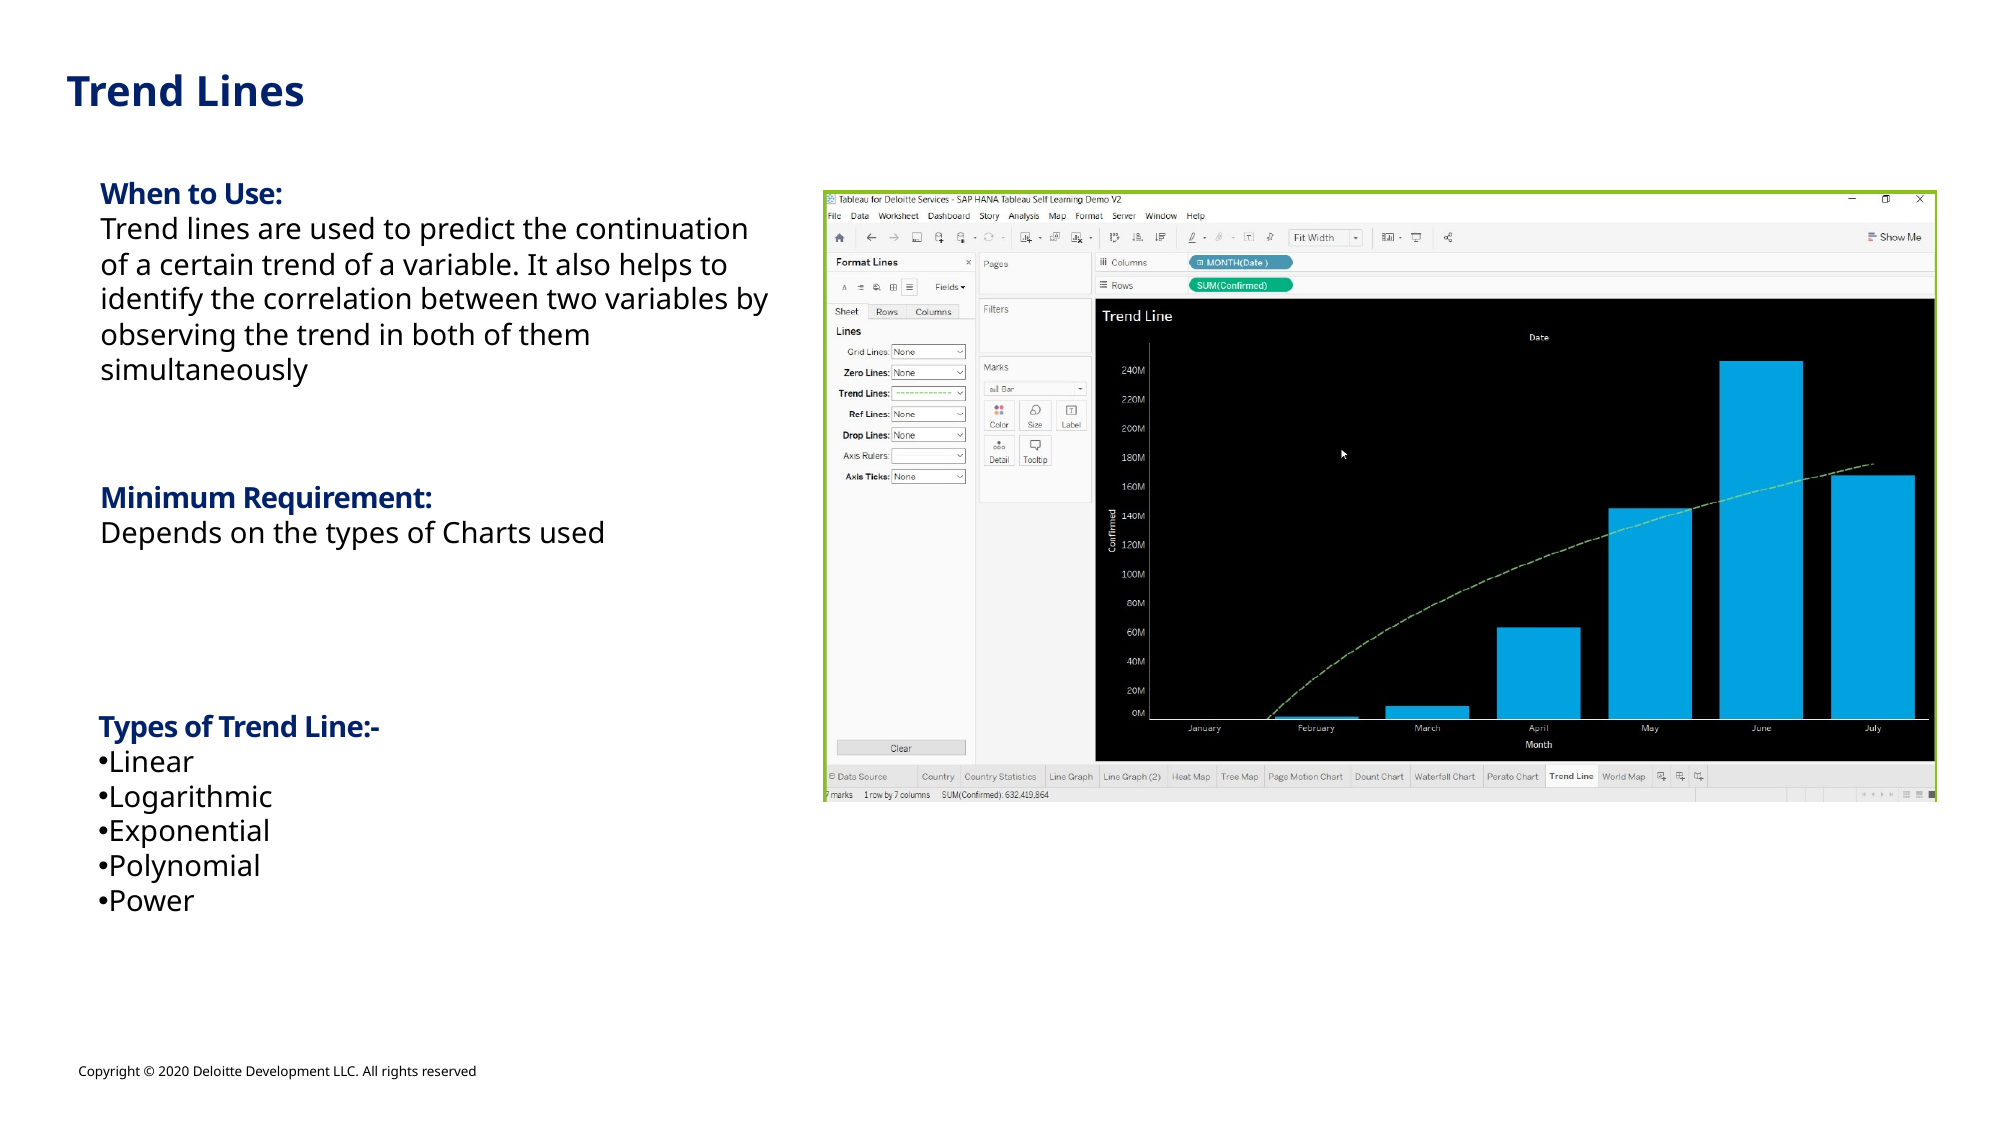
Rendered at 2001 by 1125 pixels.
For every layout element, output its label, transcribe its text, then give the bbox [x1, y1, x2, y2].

text_box Minimum Requirement: Depends on the types of Charts used [98, 477, 629, 550]
text_box Trend Lines [66, 65, 1912, 115]
text_box When to Use: Trend lines are used to predict the continuation of a certain trend of a variable. It also helps to identify the correlation between two variables by observing the trend in both of them simultaneously [98, 173, 782, 386]
slide_number Copyright © 2020 Deloitte Development LLC. All rights reserved [63, 1035, 711, 1106]
text_box Types of Trend Line:- Linear Logarithmic Exponential Polynomial Power [98, 705, 852, 918]
picture [823, 190, 1938, 803]
